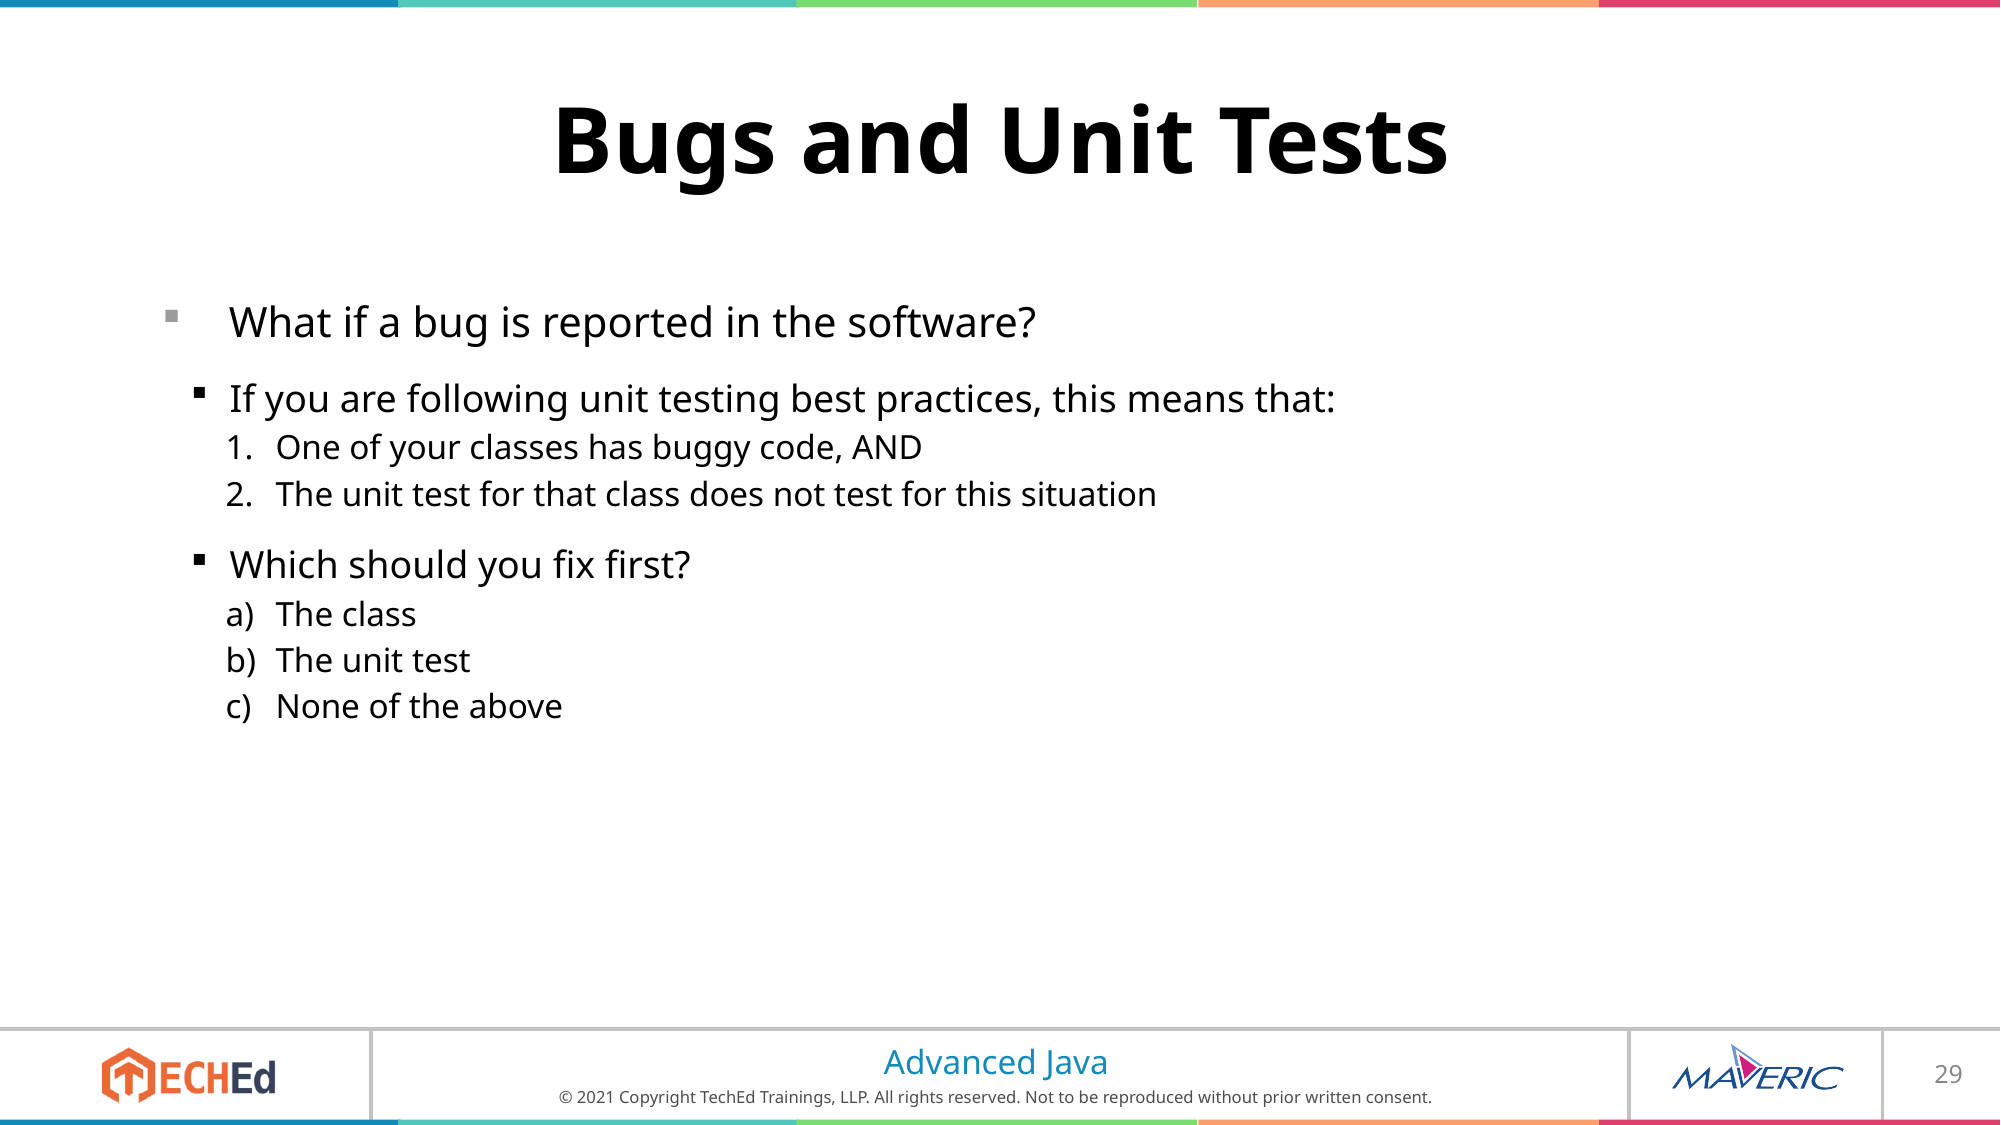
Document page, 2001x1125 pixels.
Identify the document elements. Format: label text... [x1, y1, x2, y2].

picture [102, 1047, 276, 1110]
picture [1662, 1018, 1852, 1119]
list What if a bug is reported in the software? If you are following unit testing best practices, this means that: One of your classes has buggy code, AND The unit test for that class does not test for this situation Which should you fix first? The class The unit test None of the above [138, 294, 1864, 965]
title Bugs and Unit Tests [138, 68, 1864, 219]
